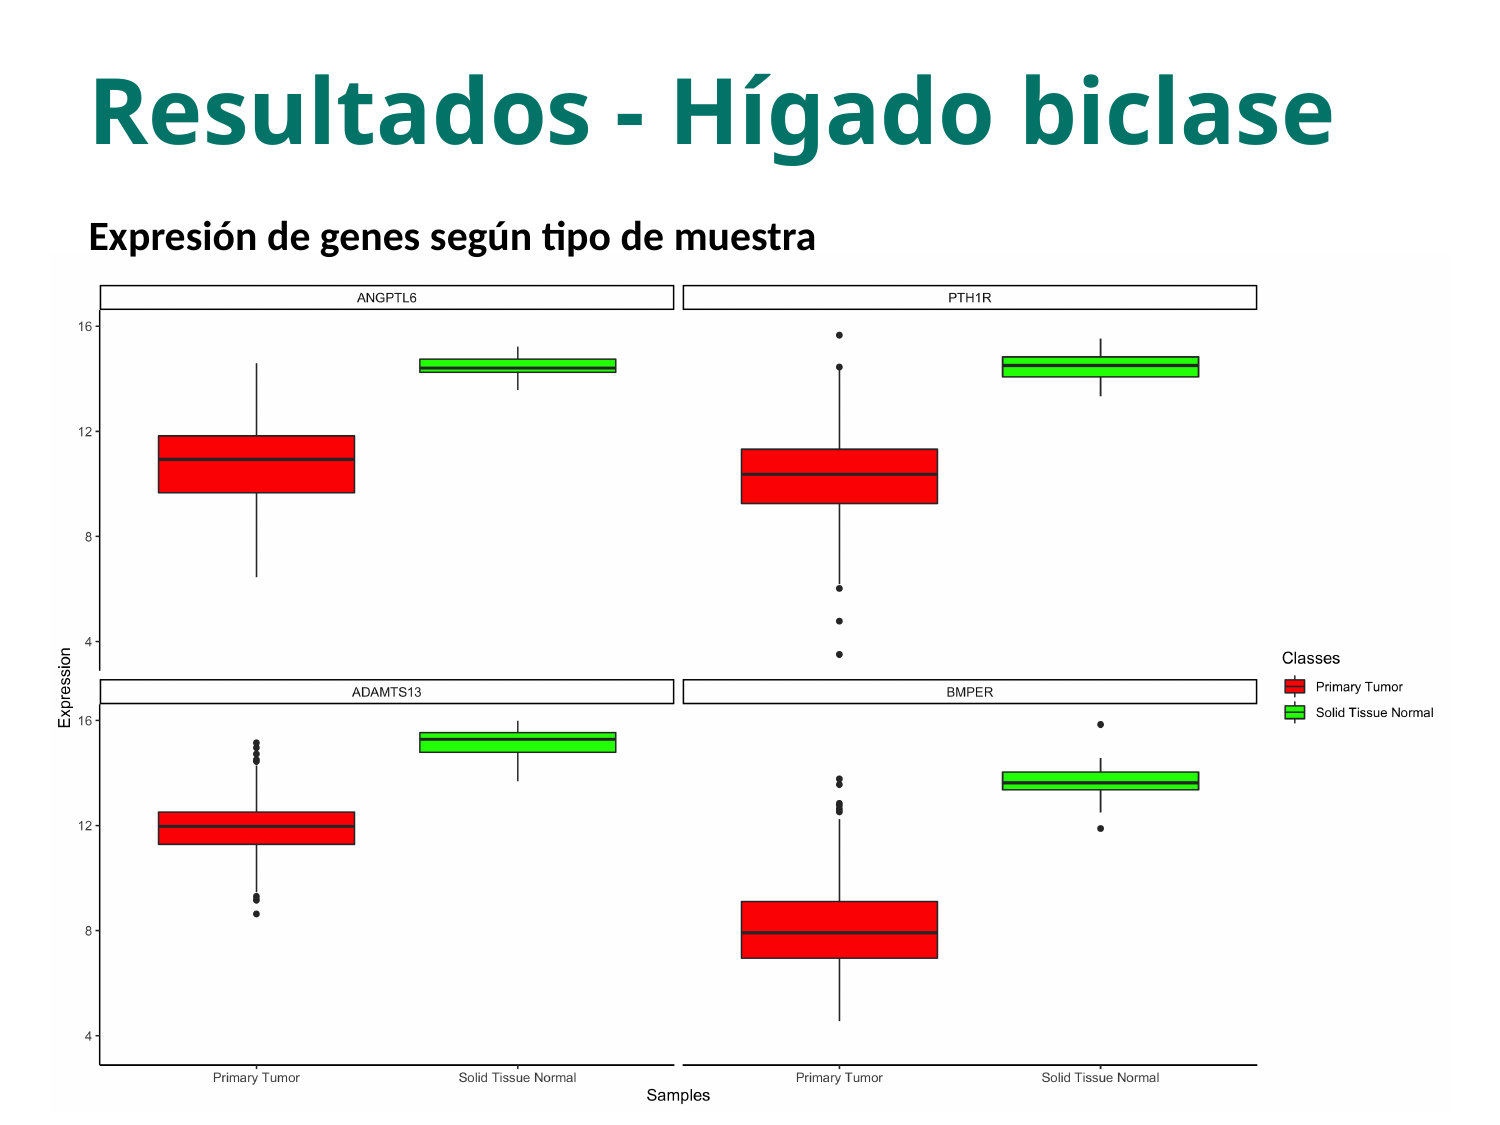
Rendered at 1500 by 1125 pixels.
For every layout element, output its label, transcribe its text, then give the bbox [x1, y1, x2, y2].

picture [50, 250, 1450, 1112]
text_box Resultados - Hígado biclase [0, 0, 1500, 202]
list Expresión de genes según tipo de muestra [0, 202, 1500, 282]
